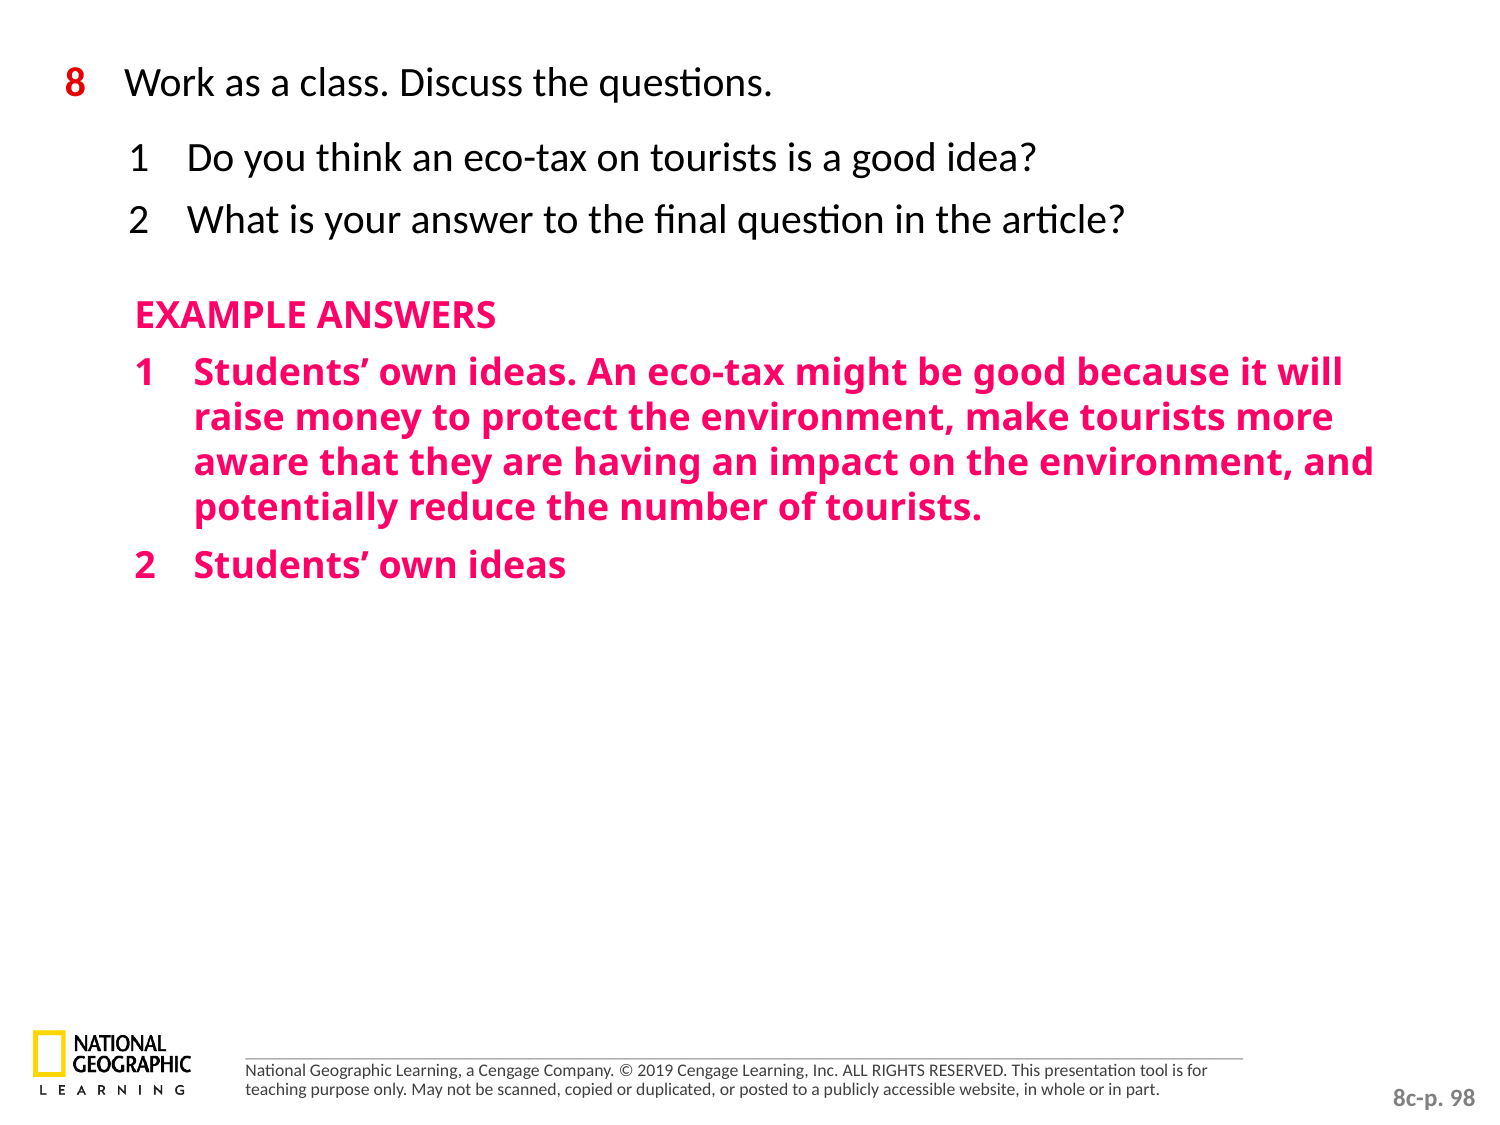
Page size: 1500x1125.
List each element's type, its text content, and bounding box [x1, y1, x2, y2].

text_box 1 Do you think an eco-tax on tourists is a good idea? 2 What is your answer to the final question in the article? [113, 122, 1446, 250]
text_box 8c-p. 98 [1322, 1073, 1491, 1119]
text_box EXAMPLE ANSWERS 1 Students’ own ideas. An eco-tax might be good because it will raise money to protect the environment, make tourists more aware that they are having an impact on the environment, and potentially reduce the number of tourists. 2 Students’ own ideas [119, 283, 1414, 594]
picture [33, 1030, 191, 1095]
text_box 8 Work as a class. Discuss the questions. [50, 47, 1443, 112]
